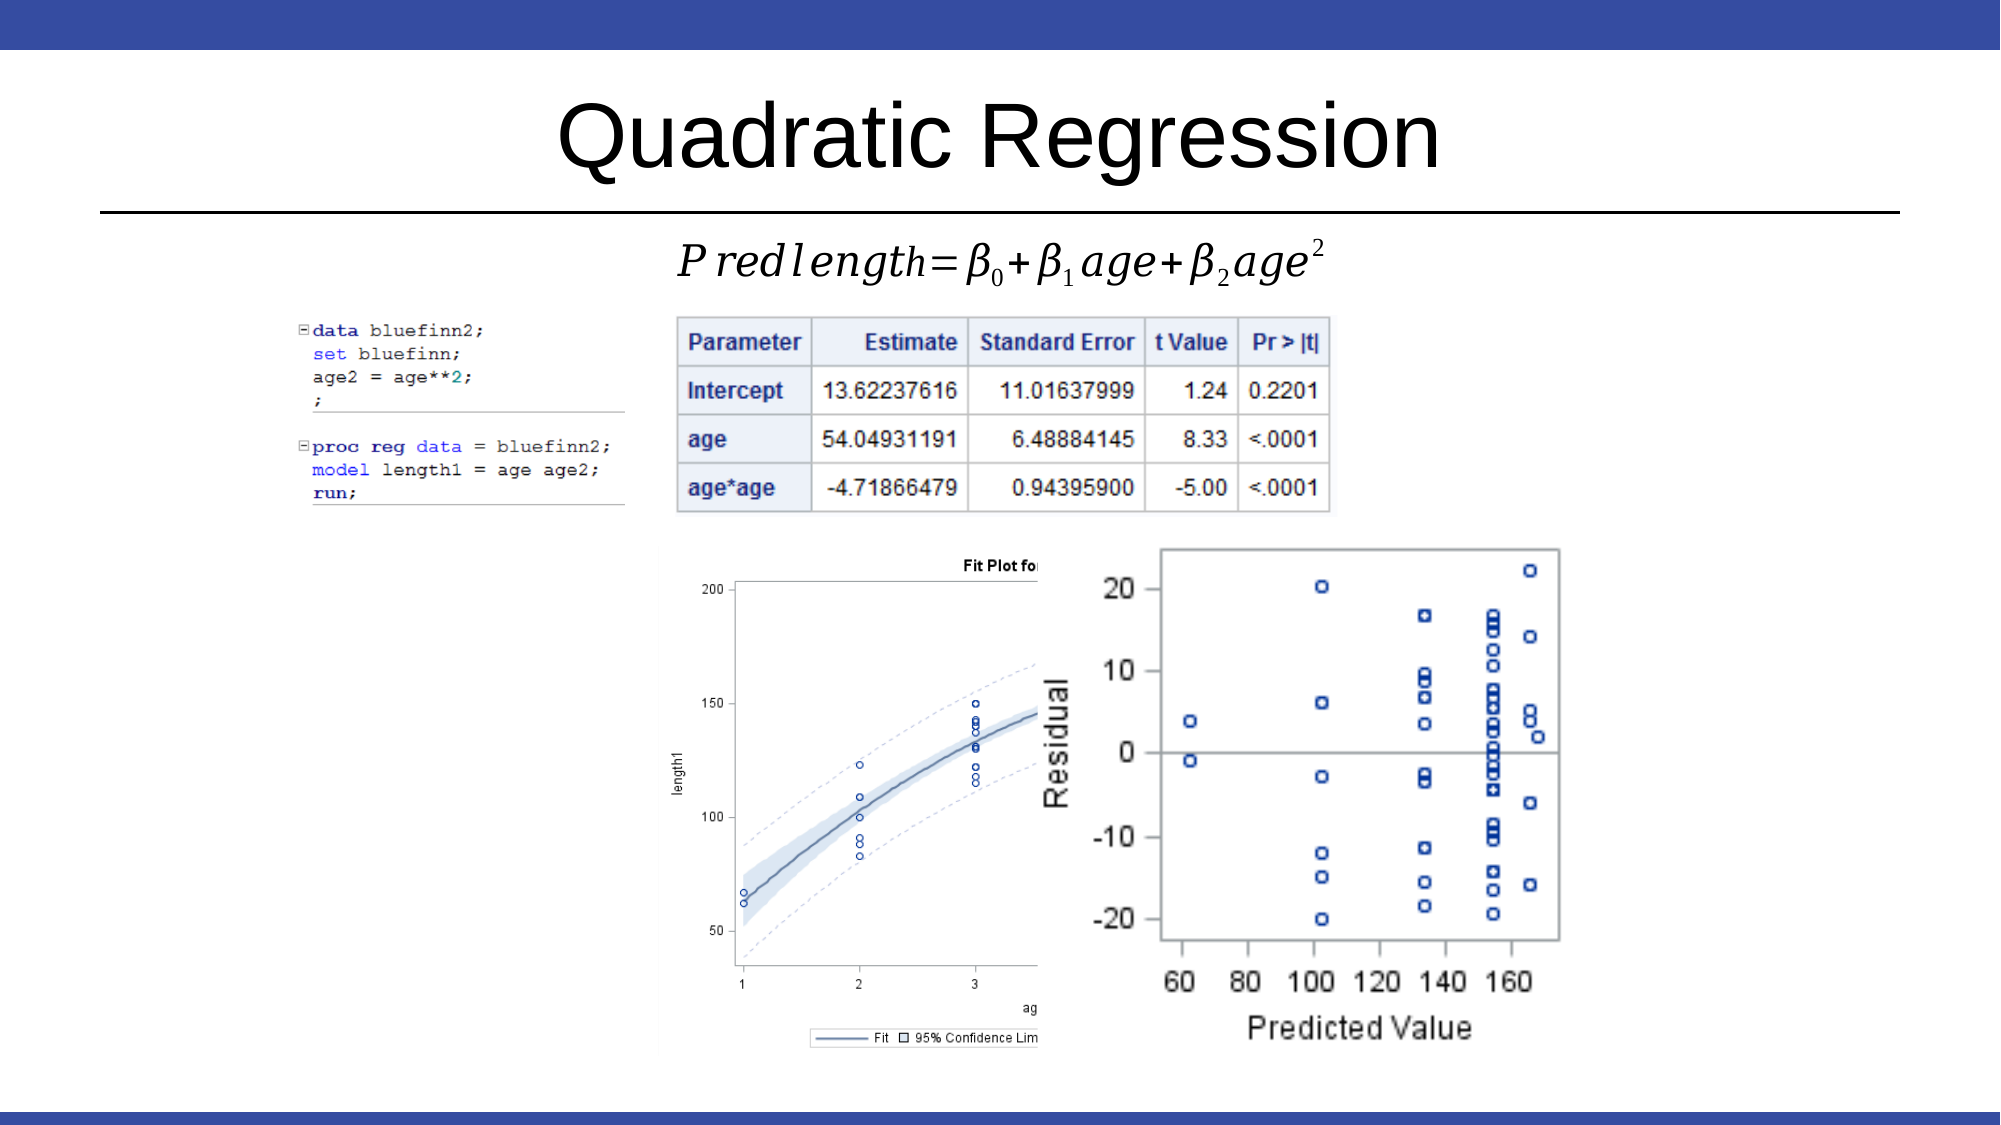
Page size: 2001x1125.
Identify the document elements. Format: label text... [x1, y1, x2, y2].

picture [675, 315, 1338, 517]
title Quadratic Regression [99, 37, 1900, 225]
picture [658, 545, 1565, 1056]
picture [291, 315, 626, 517]
